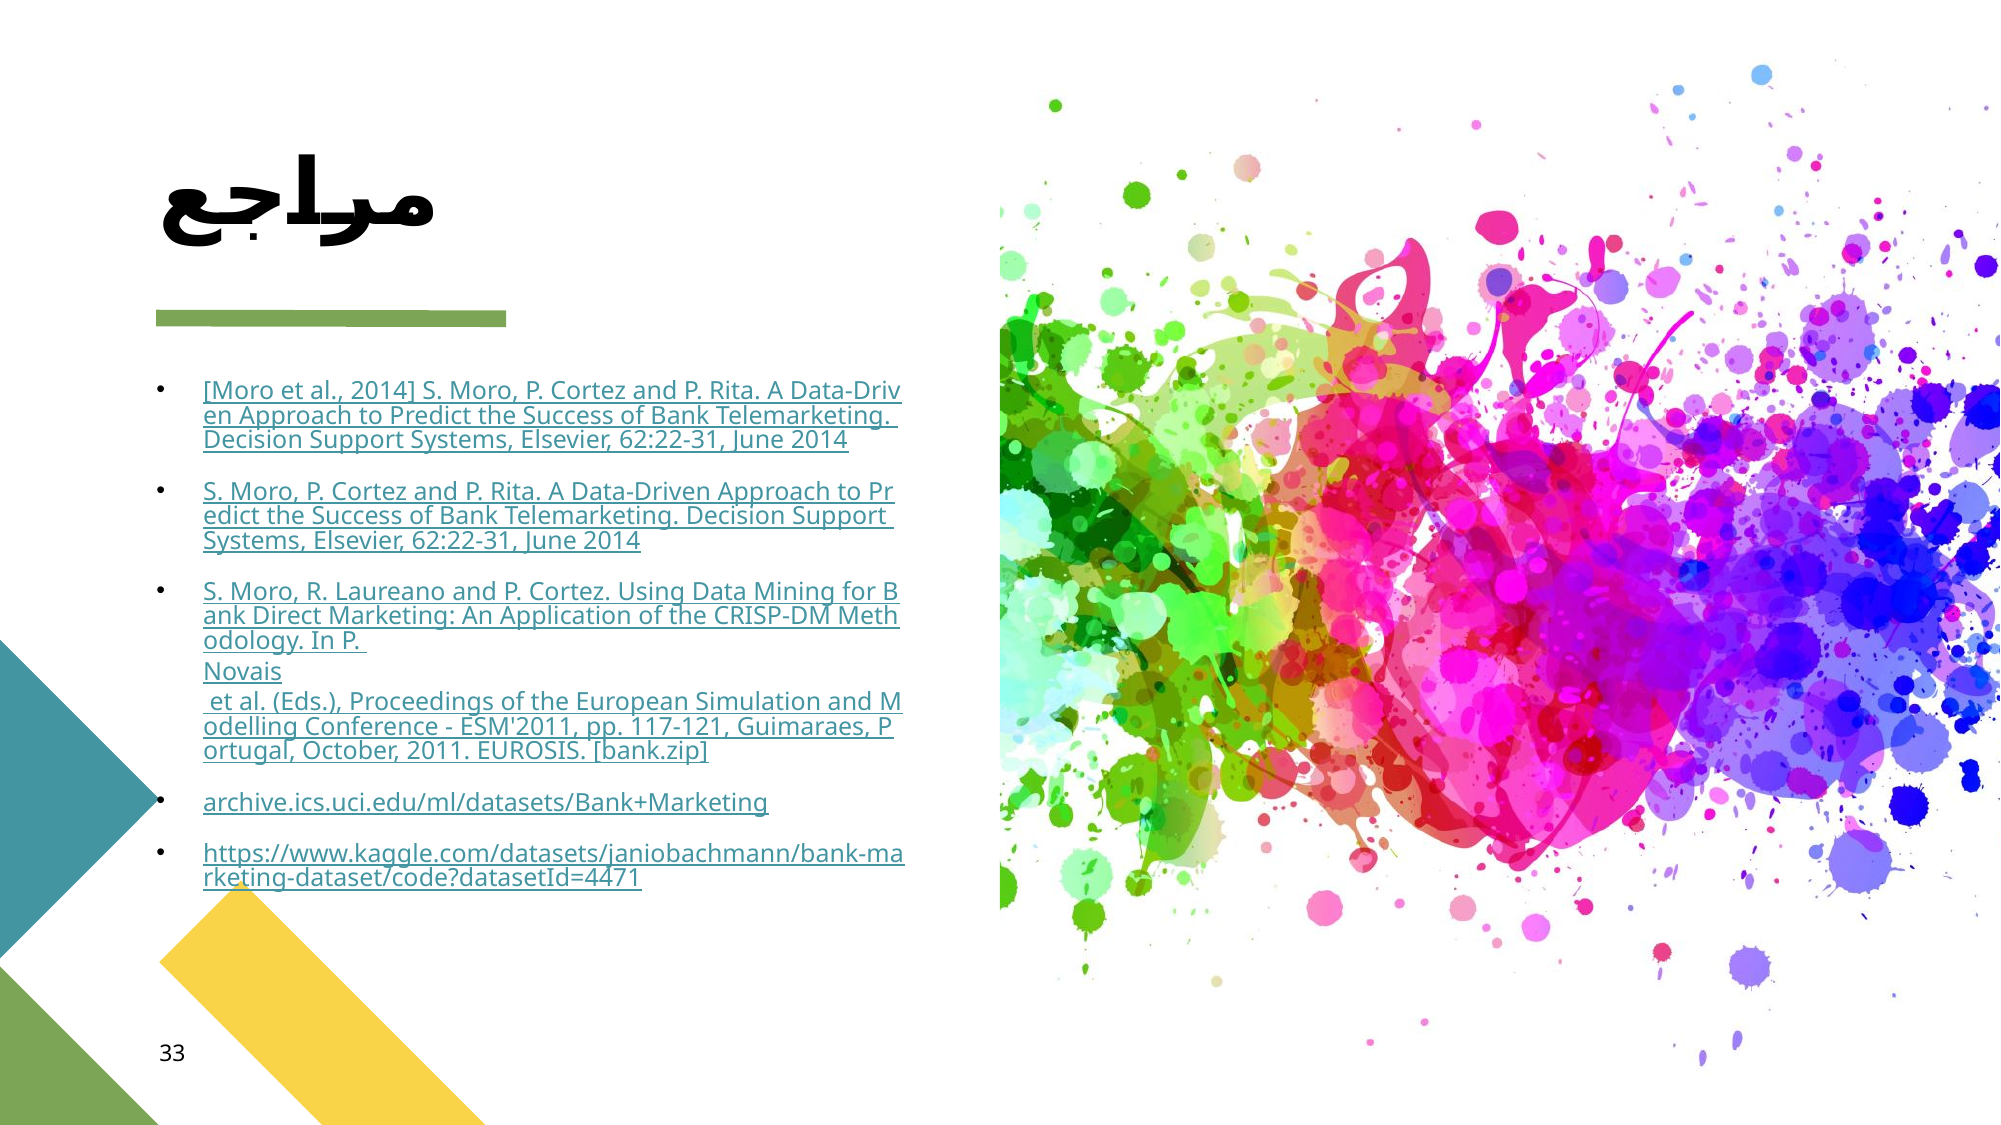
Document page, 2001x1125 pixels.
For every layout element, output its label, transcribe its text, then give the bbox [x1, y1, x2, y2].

list [Moro et al., 2014] S. Moro, P. Cortez and P. Rita. A Data-Driven Approach to Predict the Success of Bank Telemarketing. Decision Support Systems, Elsevier, 62:22-31, June 2014 S. Moro, P. Cortez and P. Rita. A Data-Driven Approach to Predict the Success of Bank Telemarketing. Decision Support Systems, Elsevier, 62:22-31, June 2014 S. Moro, R. Laureano and P. Cortez. Using Data Mining for Bank Direct Marketing: An Application of the CRISP-DM Methodology. In P. Novais et al. (Eds.), Proceedings of the European Simulation and Modelling Conference - ESM'2011, pp. 117-121, Guimaraes, Portugal, October, 2011. EUROSIS. [bank.zip] archive.ics.uci.edu/ml/datasets/Bank+Marketing https://www.kaggle.com/datasets/janiobachmann/bank-marketing-dataset/code?datasetId=4471 [156, 375, 907, 835]
picture [999, 0, 2000, 1125]
title مراجع [158, 144, 969, 245]
slide_number 33 [159, 1038, 246, 1080]
